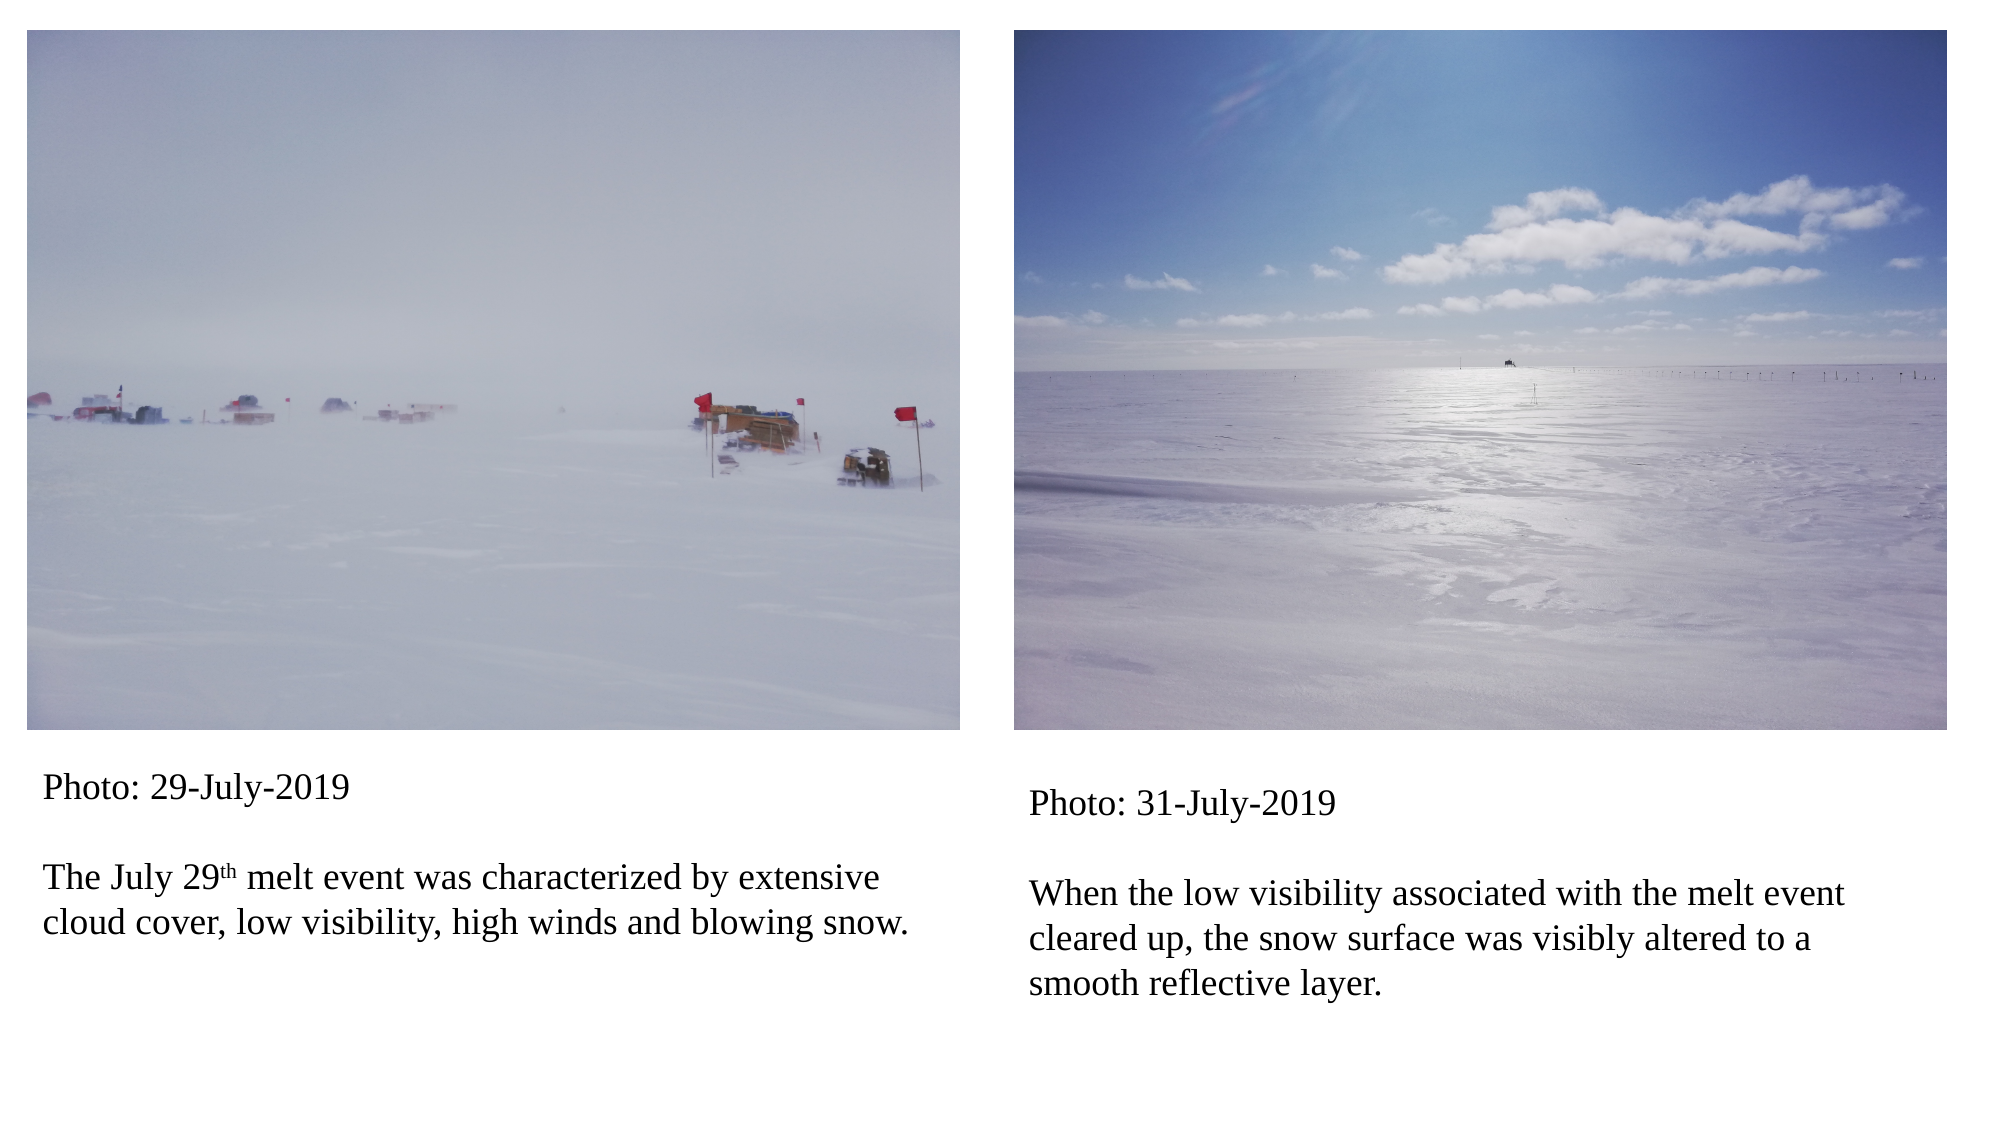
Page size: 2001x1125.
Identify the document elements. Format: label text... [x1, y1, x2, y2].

picture [1014, 30, 1947, 730]
text_box Photo: 31-July-2019 When the low visibility associated with the melt event cleared up, the snow surface was visibly altered to a smooth reflective layer. [1014, 770, 1947, 1010]
text_box Photo: 29-July-2019 The July 29th melt event was characterized by extensive cloud cover, low visibility, high winds and blowing snow. [27, 754, 960, 950]
picture [27, 30, 960, 730]
